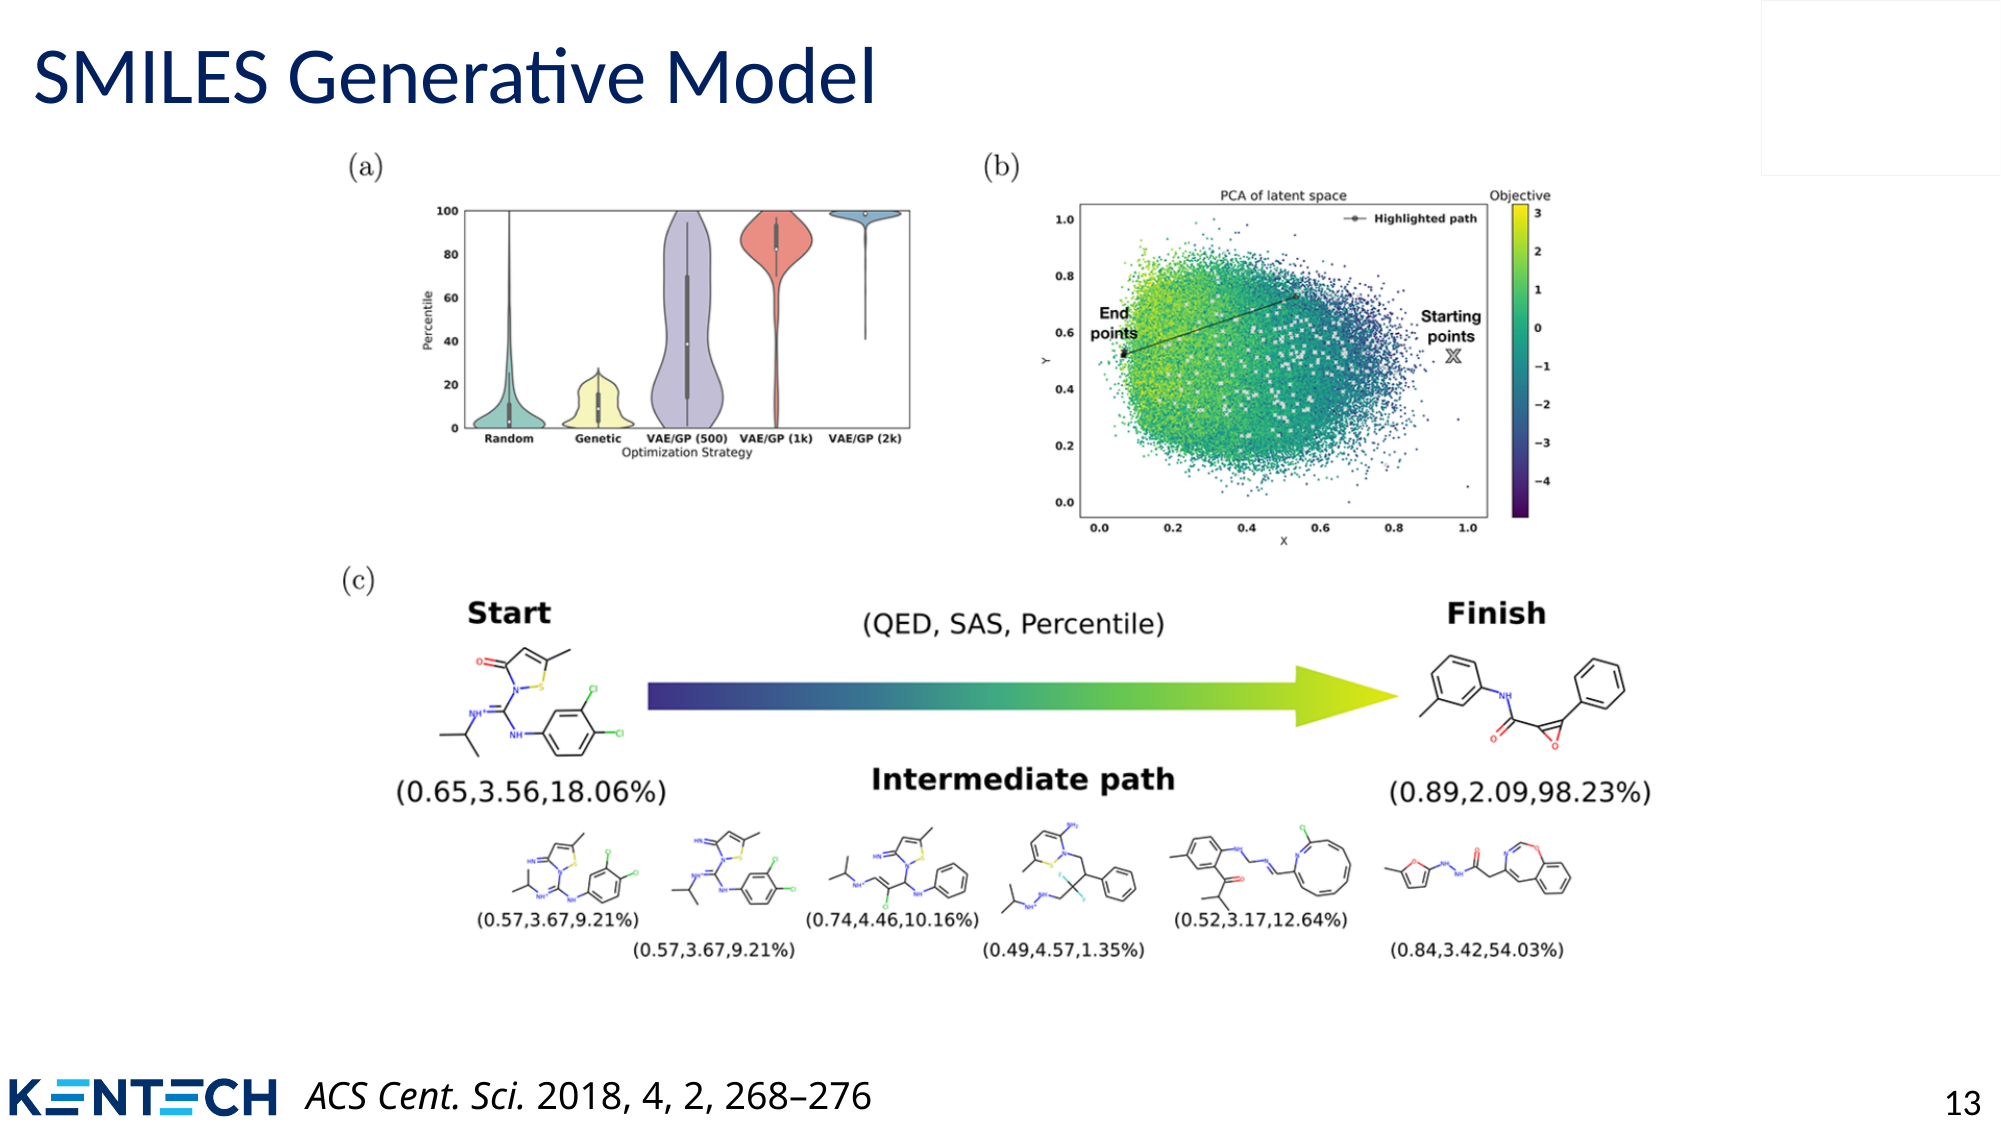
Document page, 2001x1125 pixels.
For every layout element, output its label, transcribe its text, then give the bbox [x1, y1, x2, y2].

text_box ACS Cent. Sci. 2018, 4, 2, 268–276 [291, 1064, 888, 1125]
picture [336, 139, 1664, 986]
title SMILES Generative Model [18, 14, 1563, 128]
slide_number 13 [1925, 1075, 2000, 1125]
picture [7, 1075, 283, 1119]
